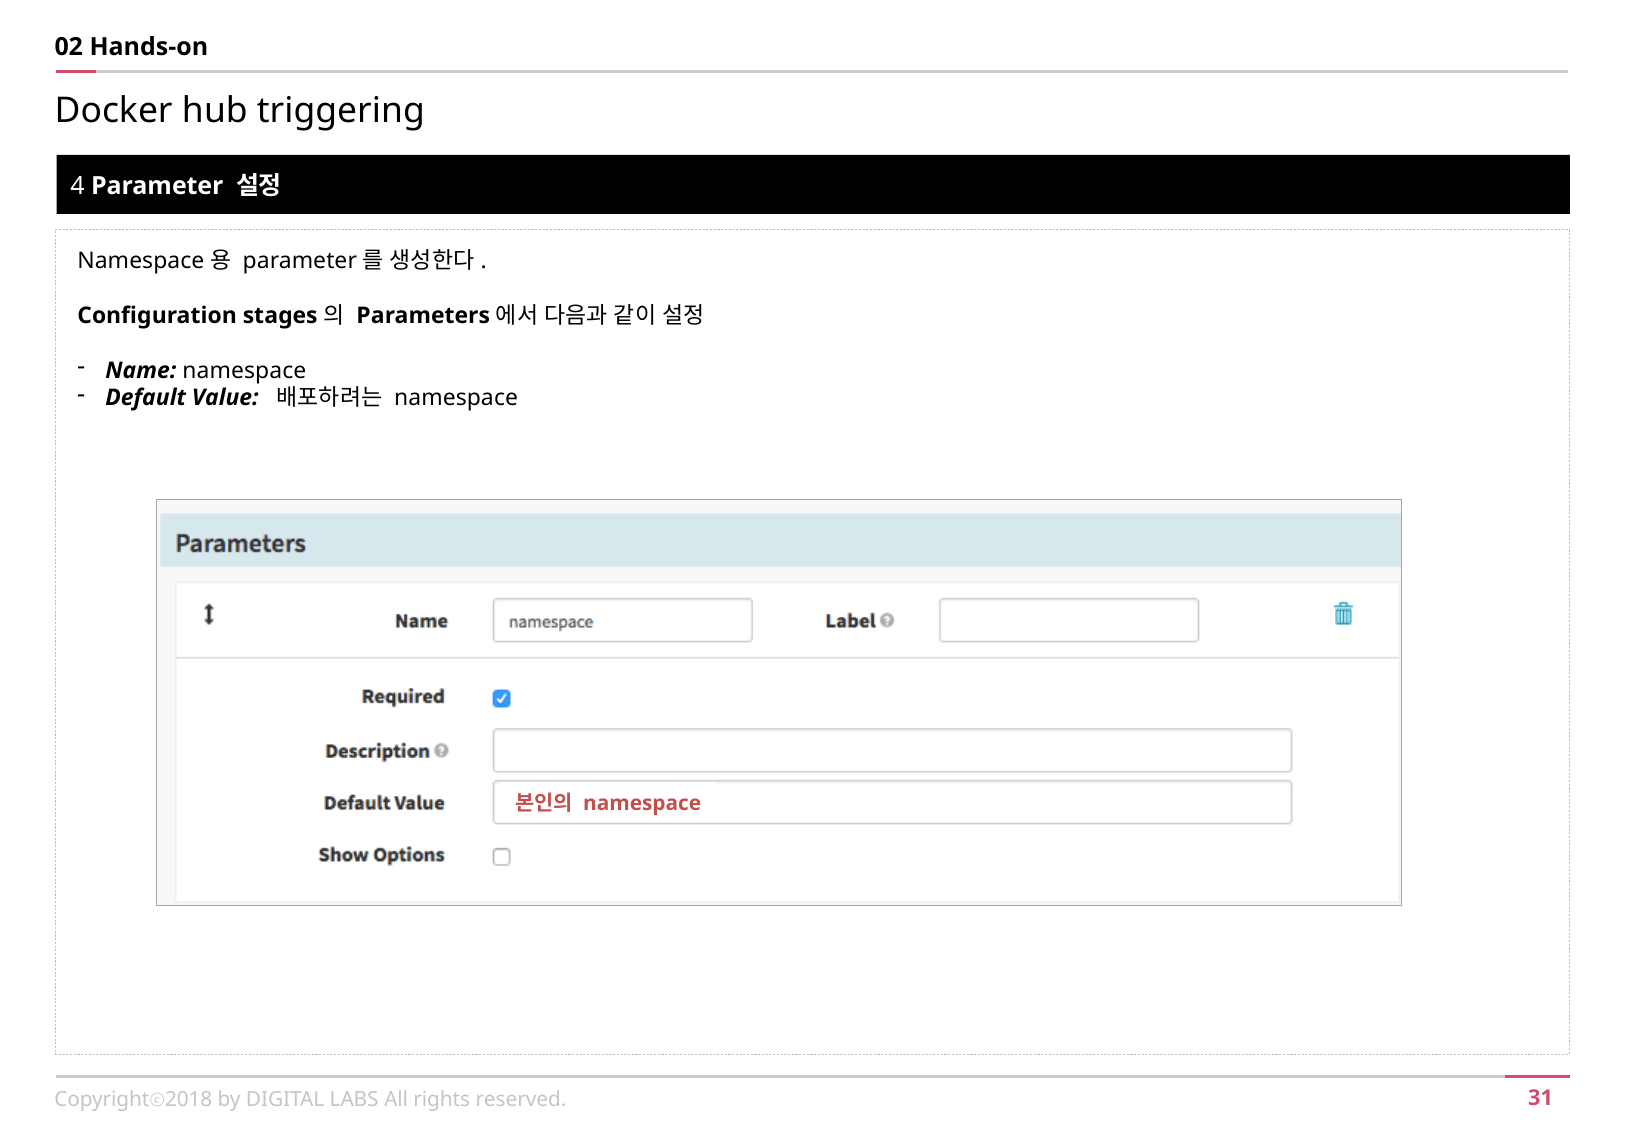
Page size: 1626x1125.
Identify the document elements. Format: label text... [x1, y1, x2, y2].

list 4 Parameter 설정 [56, 154, 1570, 214]
footer Copyrightⓒ2018 by DIGITAL LABS All rights reserved. [39, 1072, 895, 1124]
text_box Namespace용 parameter를 생성한다. Configuration stages의 Parameters에서 다음과 같이 설정 Name: namespace Default Value: 배포하려는 namespace [62, 238, 720, 418]
list 02 Hands-on [40, 30, 937, 78]
list Docker hub triggering [40, 79, 1569, 144]
picture [156, 499, 1402, 906]
